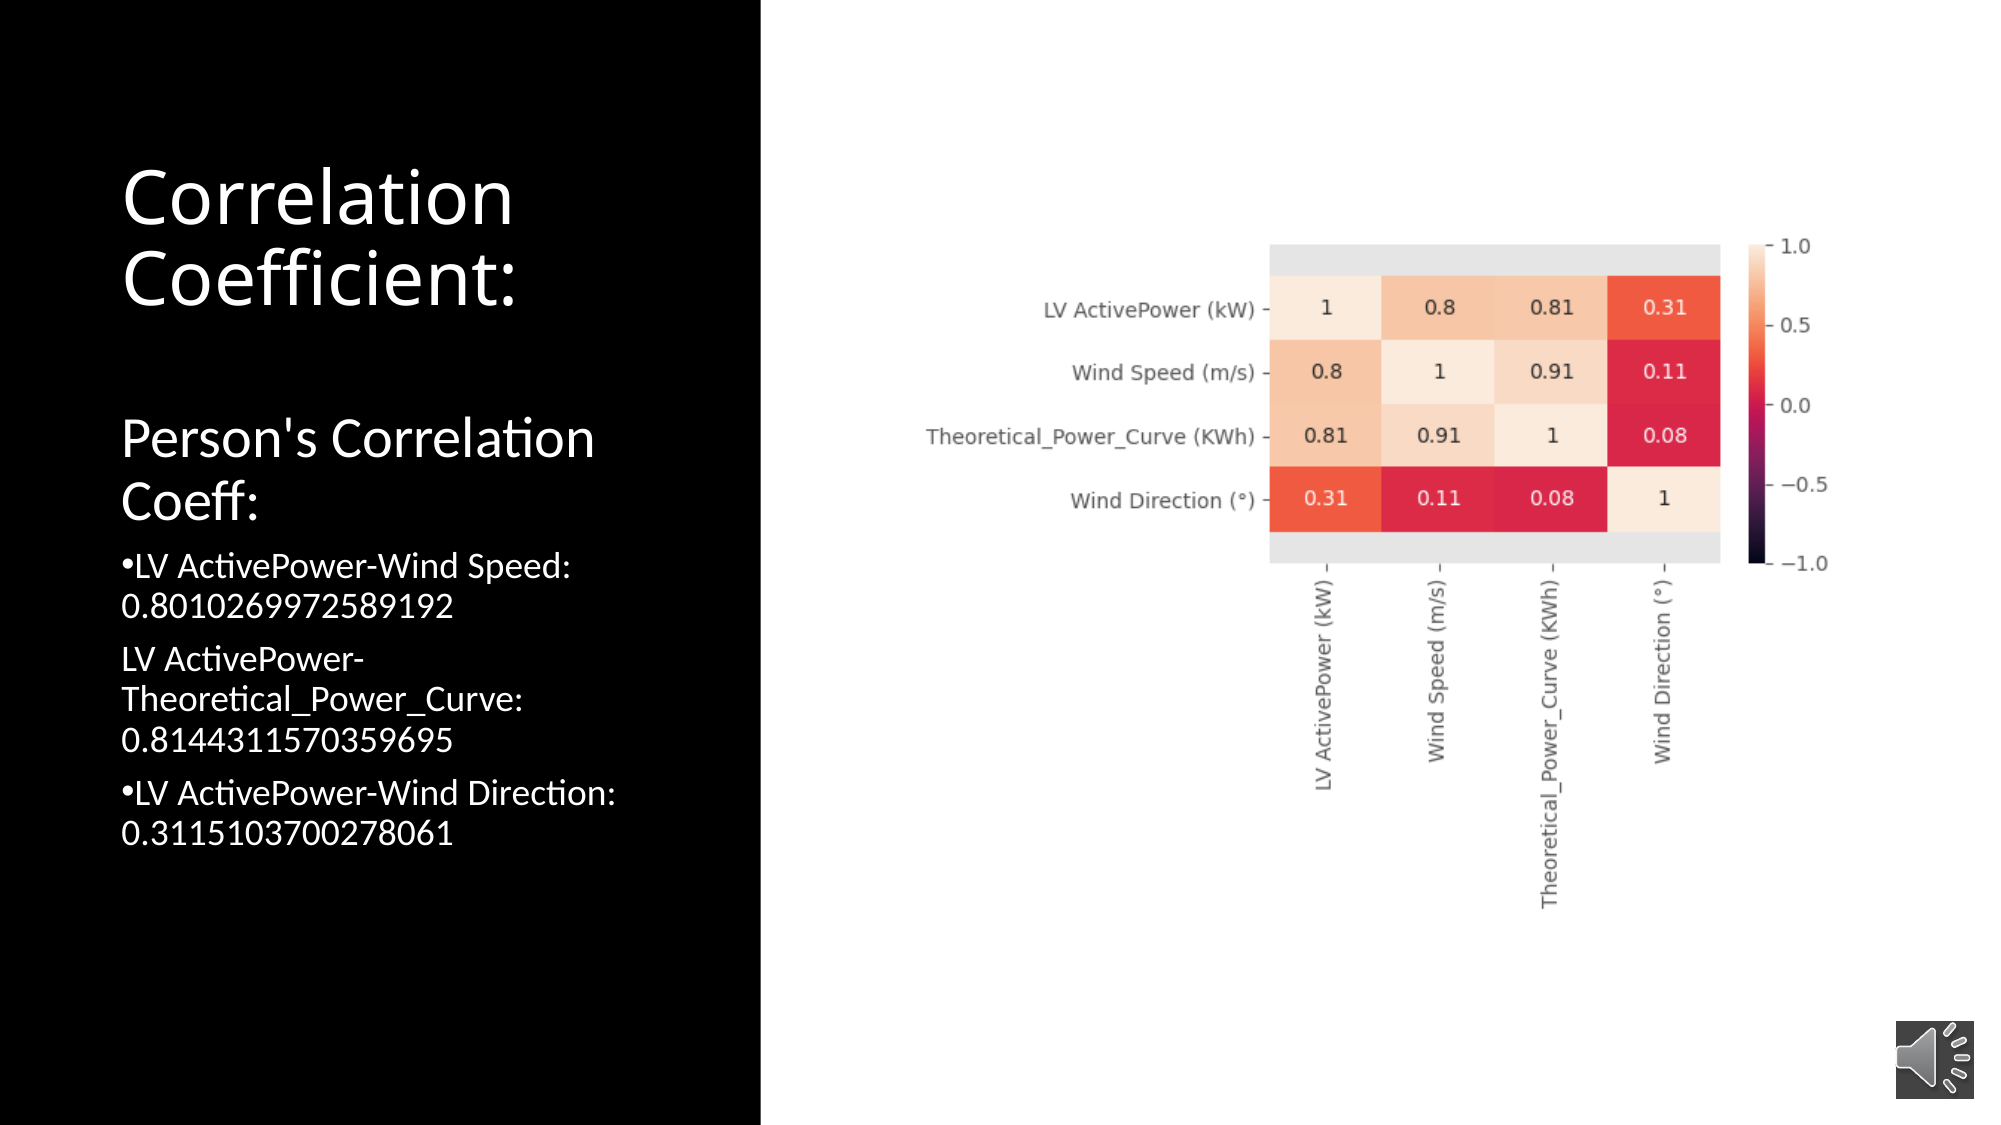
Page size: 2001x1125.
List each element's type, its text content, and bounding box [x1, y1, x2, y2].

title Correlation Coefficient: [106, 103, 708, 379]
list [904, 215, 1856, 930]
text_box Person's Correlation Coeff: LV ActivePower-Wind Speed: 0.8010269972589192 LV ActivePower-Theoretical_Power_Curve: 0.8144311570359695 LV ActivePower-Wind Direction: 0.3115103700278061 [106, 399, 708, 1020]
picture [1894, 1019, 1975, 1100]
text_box [759, 0, 2000, 1125]
